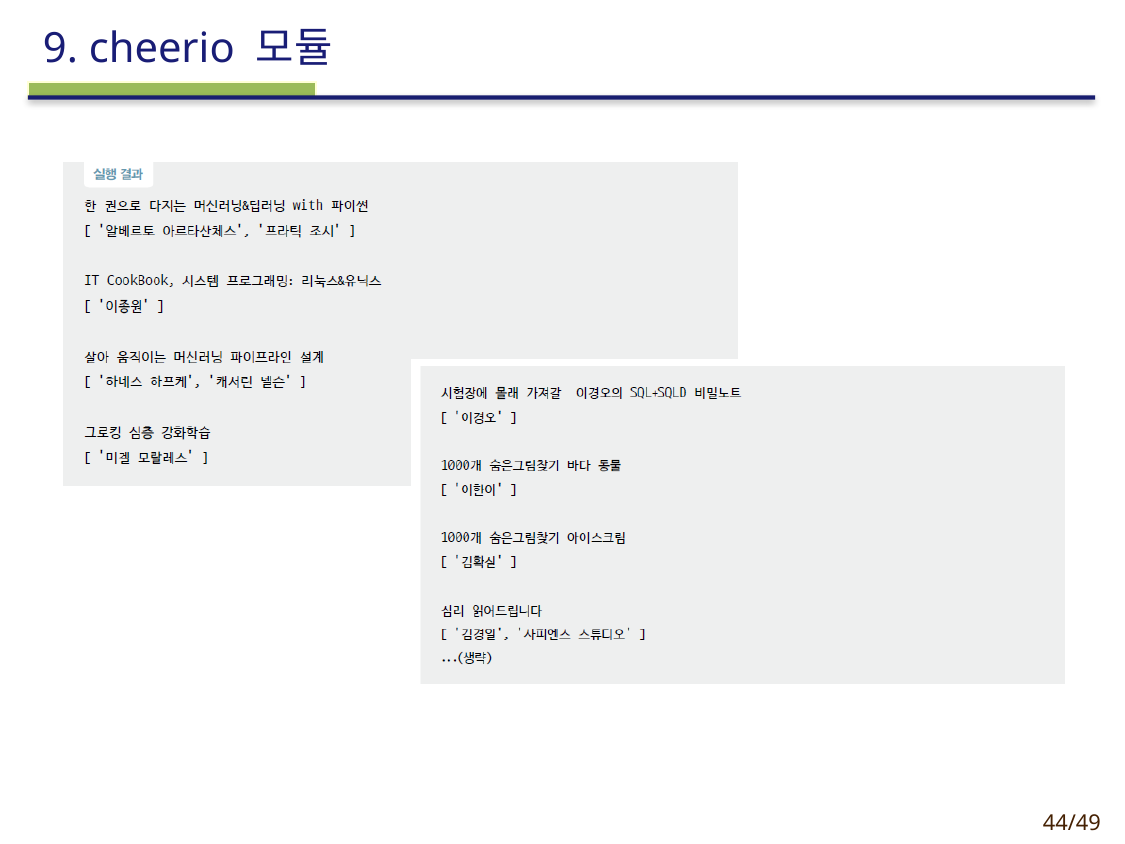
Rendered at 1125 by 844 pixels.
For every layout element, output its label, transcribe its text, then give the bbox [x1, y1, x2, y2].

picture [58, 154, 1074, 695]
title 9. cheerio 모듈 [27, 10, 958, 82]
